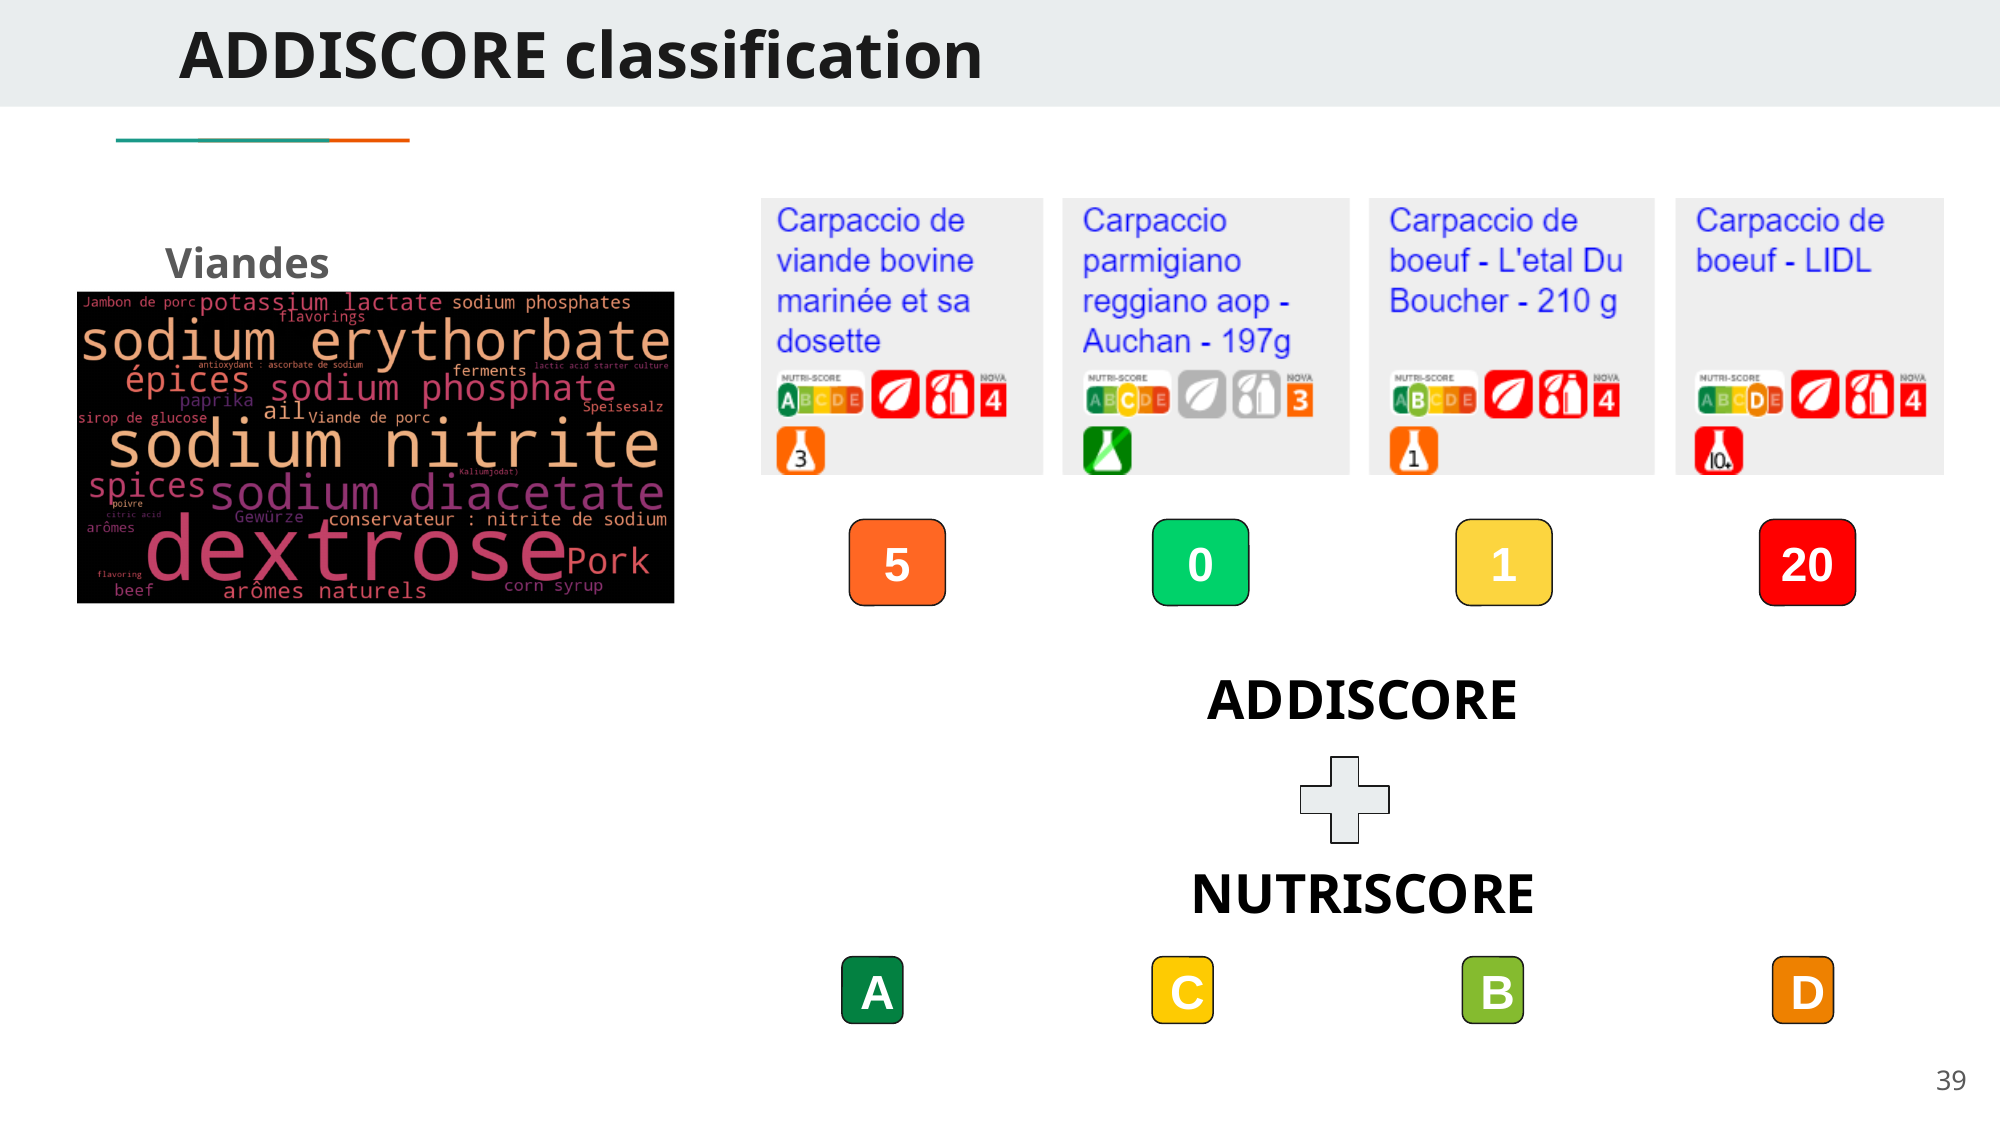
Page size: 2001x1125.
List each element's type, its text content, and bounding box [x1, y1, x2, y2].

picture [760, 198, 1945, 476]
slide_number ‹#› [1867, 1038, 1988, 1125]
list Viandes transformés [145, 209, 607, 287]
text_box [849, 519, 1856, 606]
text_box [841, 956, 1834, 1024]
picture [74, 289, 678, 606]
text_box ADDISCORE NUTRISCORE [950, 649, 1777, 940]
title ADDISCORE classification [159, 0, 1841, 112]
text_box [1300, 756, 1389, 844]
